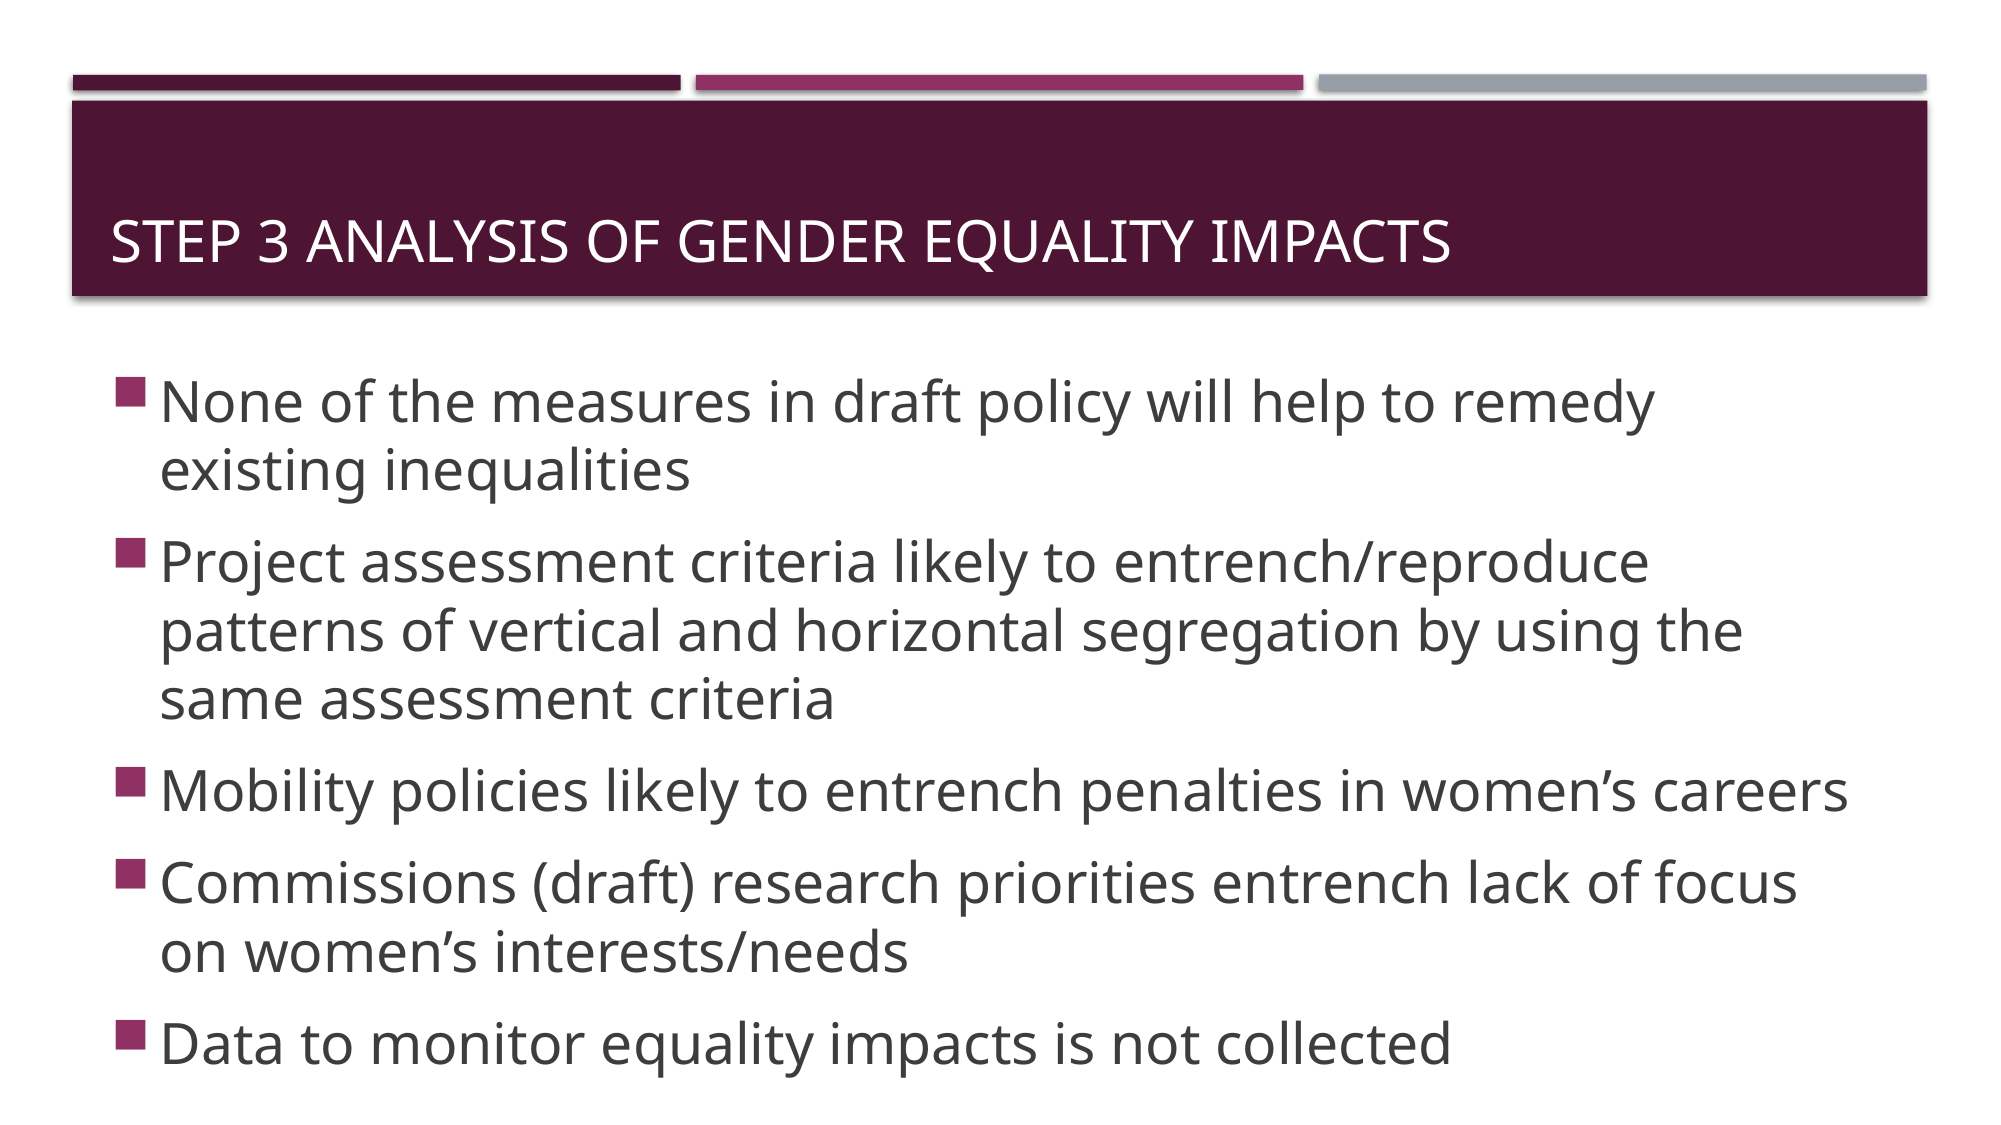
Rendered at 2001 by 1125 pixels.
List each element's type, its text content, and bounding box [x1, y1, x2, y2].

title Step 3 Analysis of Gender Equality Impacts [95, 115, 1905, 282]
list None of the measures in draft policy will help to remedy existing inequalities Project assessment criteria likely to entrench/reproduce patterns of vertical and horizontal segregation by using the same assessment criteria Mobility policies likely to entrench penalties in women’s careers Commissions (draft) research priorities entrench lack of focus on women’s interests/needs Data to monitor equality impacts is not collected [95, 357, 1890, 1098]
